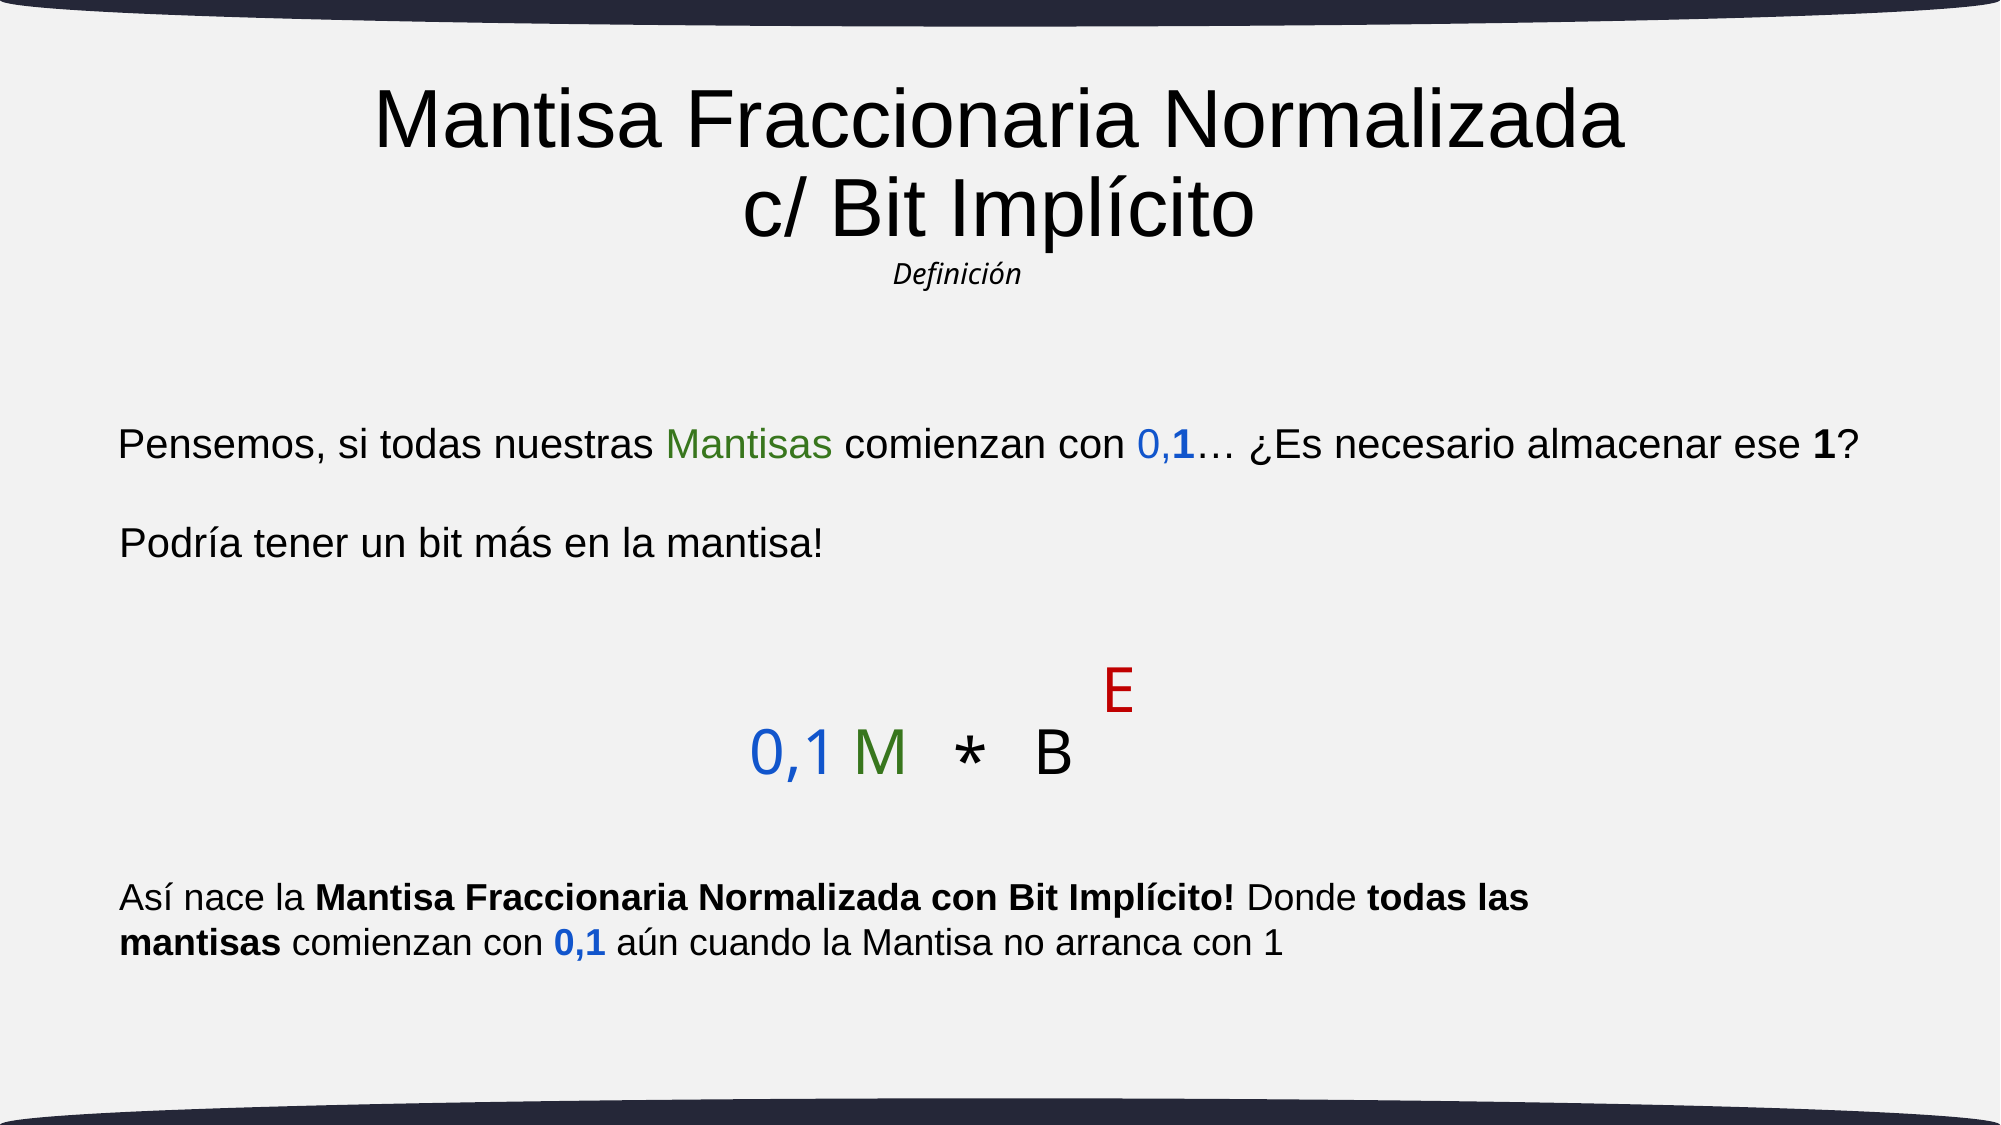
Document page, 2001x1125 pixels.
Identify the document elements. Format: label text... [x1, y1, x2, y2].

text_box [725, 634, 1187, 808]
text_box Pensemos, si todas nuestras Mantisas comienzan con 0,1… ¿Es necesario almacenar ese 1? [102, 409, 1898, 495]
text_box Definición [617, 247, 1298, 298]
title Mantisa Fraccionaria Normalizada c/ Bit Implícito [343, 94, 1657, 236]
text_box Así nace la Mantisa Fraccionaria Normalizada con Bit Implícito! Donde todas las mantisas comienzan con 0,1 aún cuando la Mantisa no arranca con 1 [104, 865, 1638, 975]
text_box Podría tener un bit más en la mantisa! [104, 508, 1454, 594]
